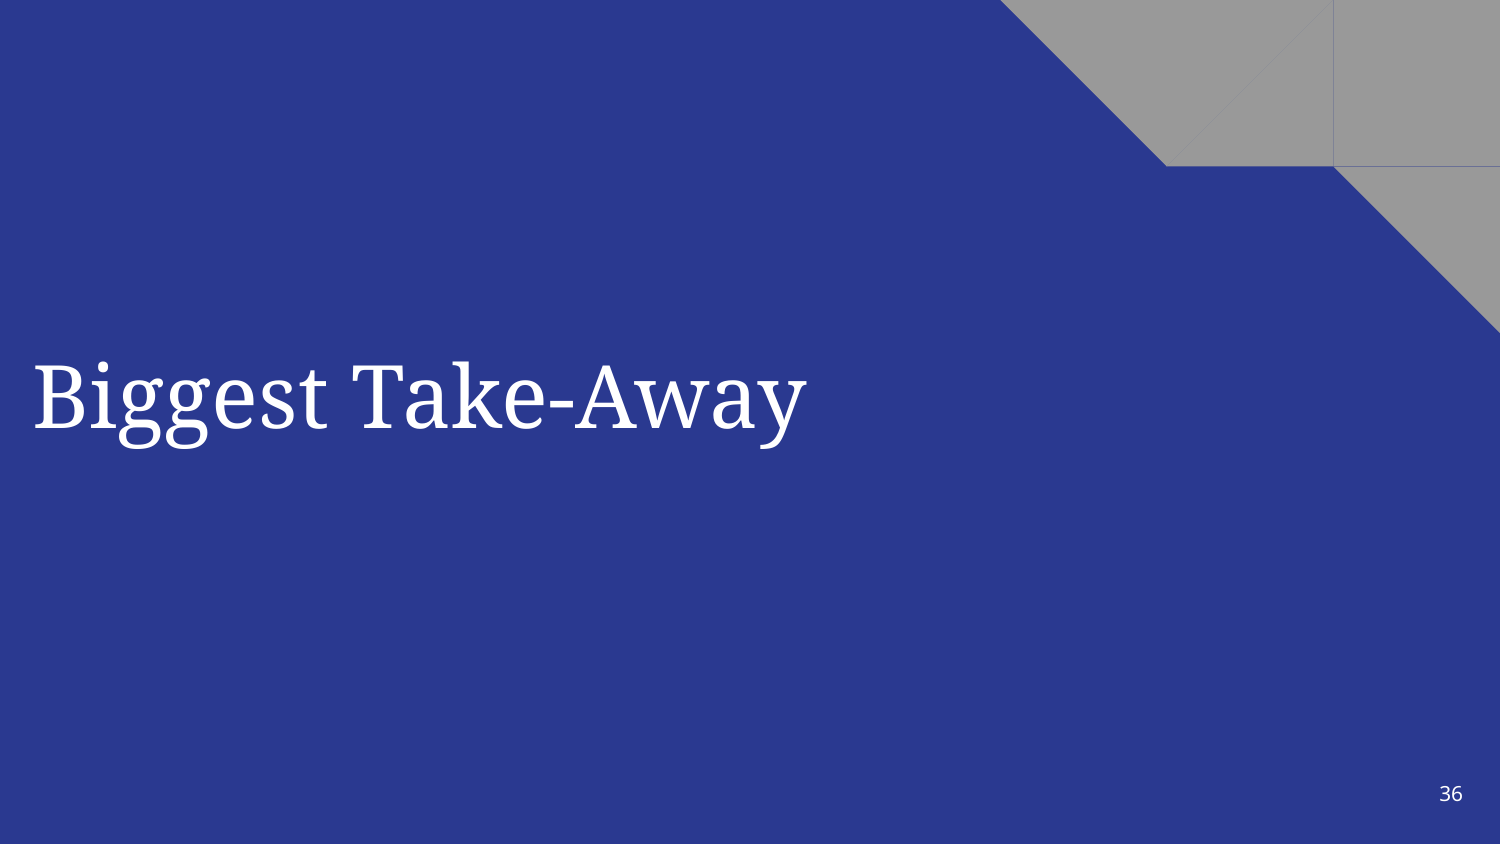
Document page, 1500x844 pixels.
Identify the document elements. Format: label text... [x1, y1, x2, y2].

slide_number ‹#› [1387, 762, 1478, 828]
title Biggest Take-Away [18, 300, 1188, 461]
